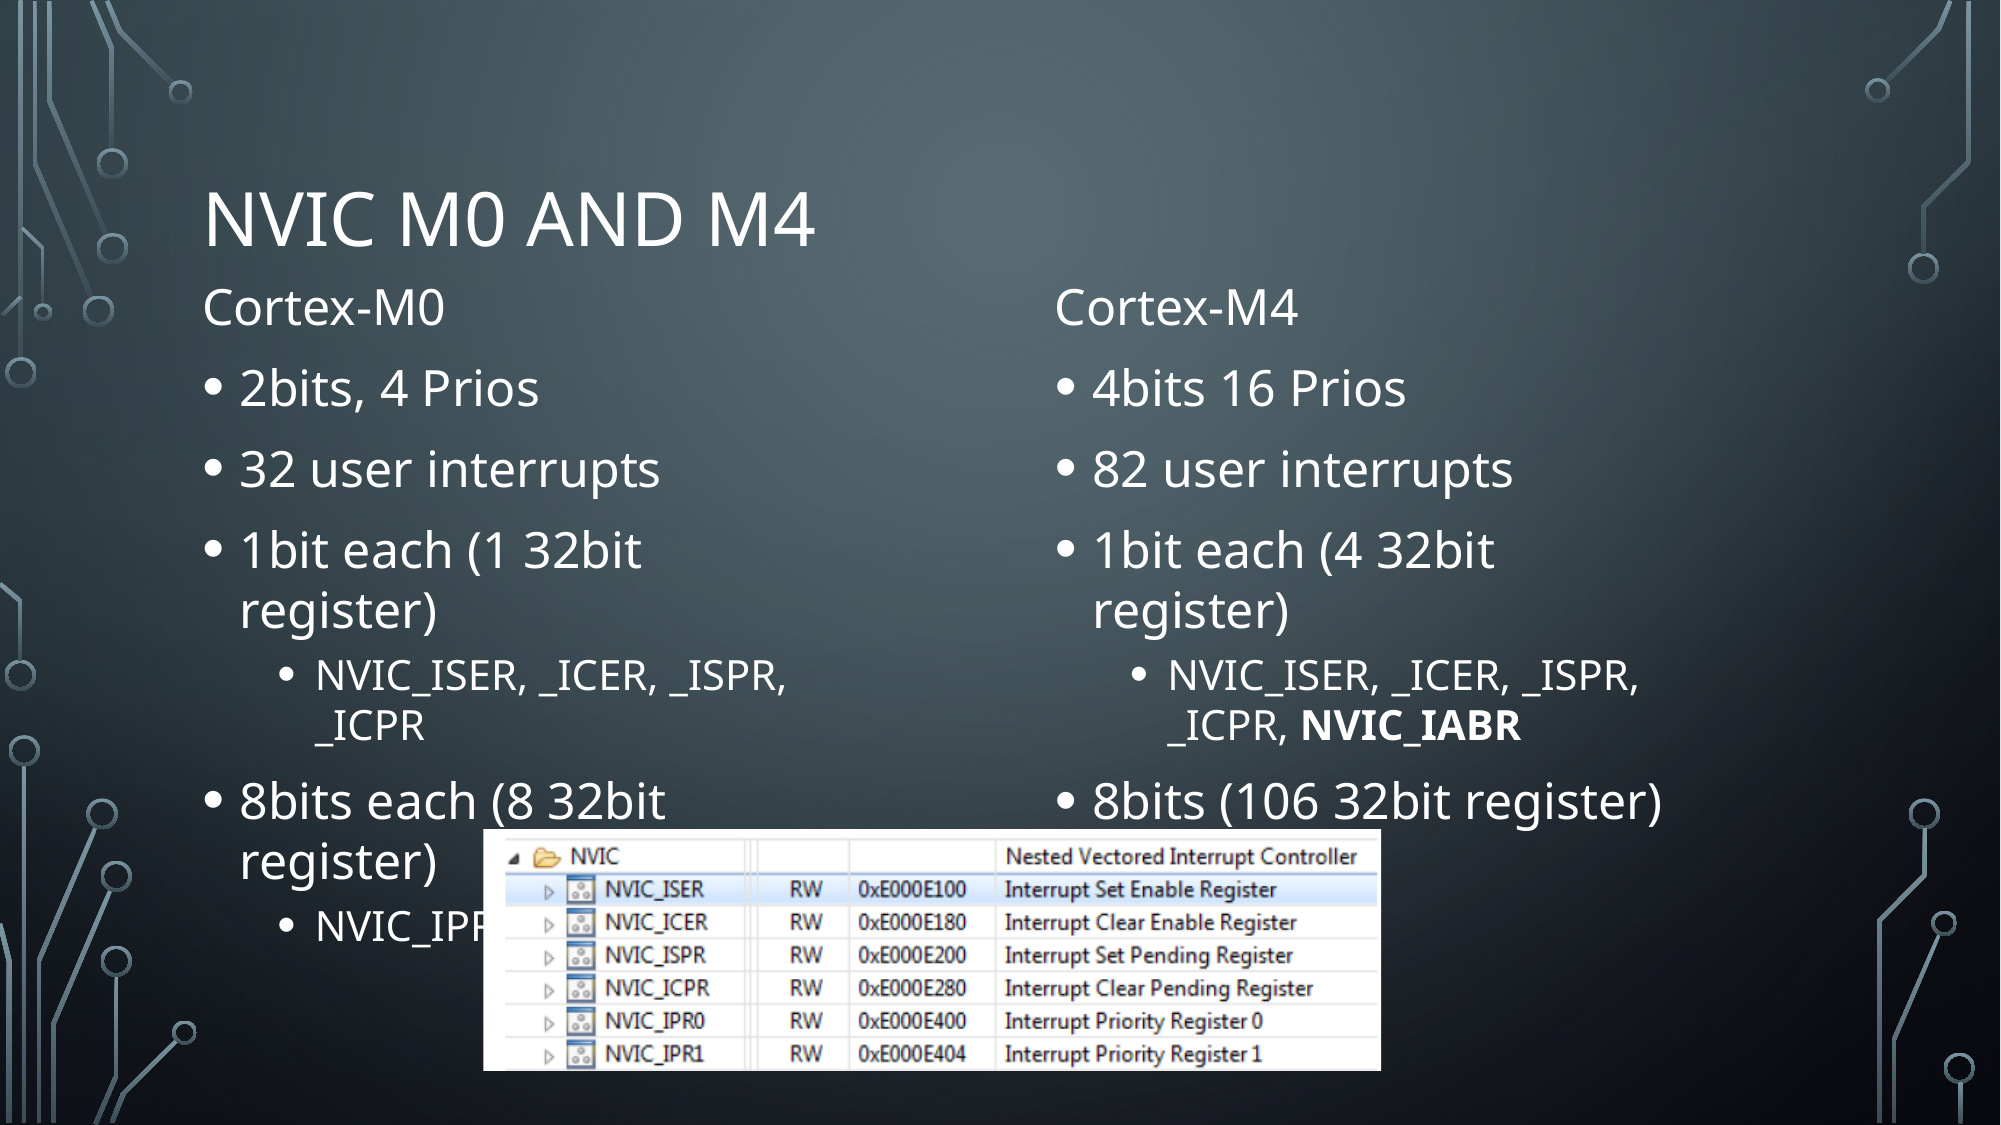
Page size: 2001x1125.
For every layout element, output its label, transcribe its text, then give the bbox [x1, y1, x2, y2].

text_box Cortex-M4 4bits 16 Prios 82 user interrupts 1bit each (4 32bit register) NVIC_ISER, _ICER, _ISPR, _ICPR, NVIC_IABR 8bits (106 32bit register) NVIC_IPRx [1039, 267, 1678, 950]
title NVIC M0 and M4 [187, 101, 1813, 344]
list Cortex-M0 2bits, 4 Prios 32 user interrupts 1bit each (1 32bit register) NVIC_ISER, _ICER, _ISPR, _ICPR 8bits each (8 32bit register) NVIC_IPRx [187, 267, 825, 936]
picture [483, 829, 1382, 1071]
